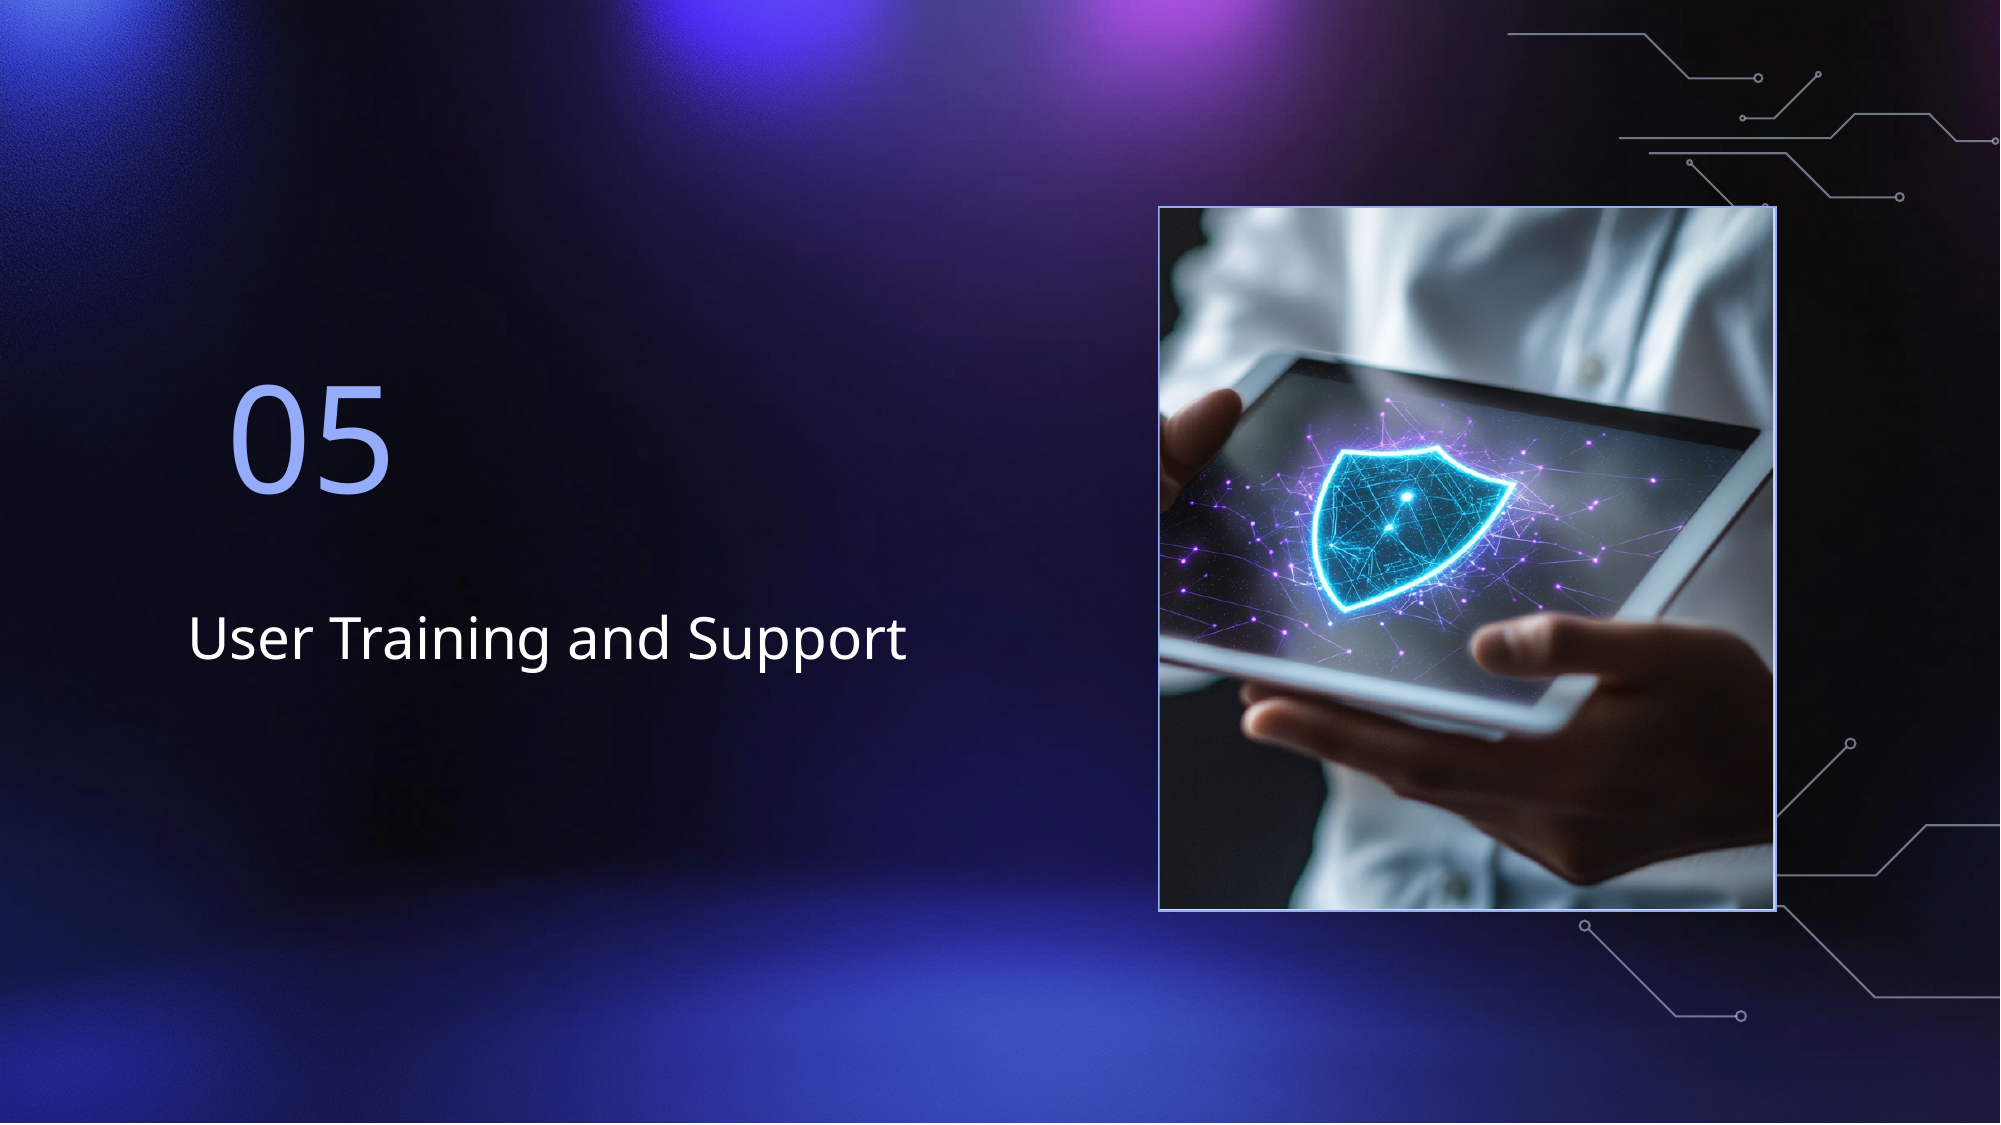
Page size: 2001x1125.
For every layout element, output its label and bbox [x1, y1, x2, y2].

picture [0, 0, 2000, 1123]
text_box [1209, 660, 2000, 1022]
text_box [1507, 34, 1999, 209]
